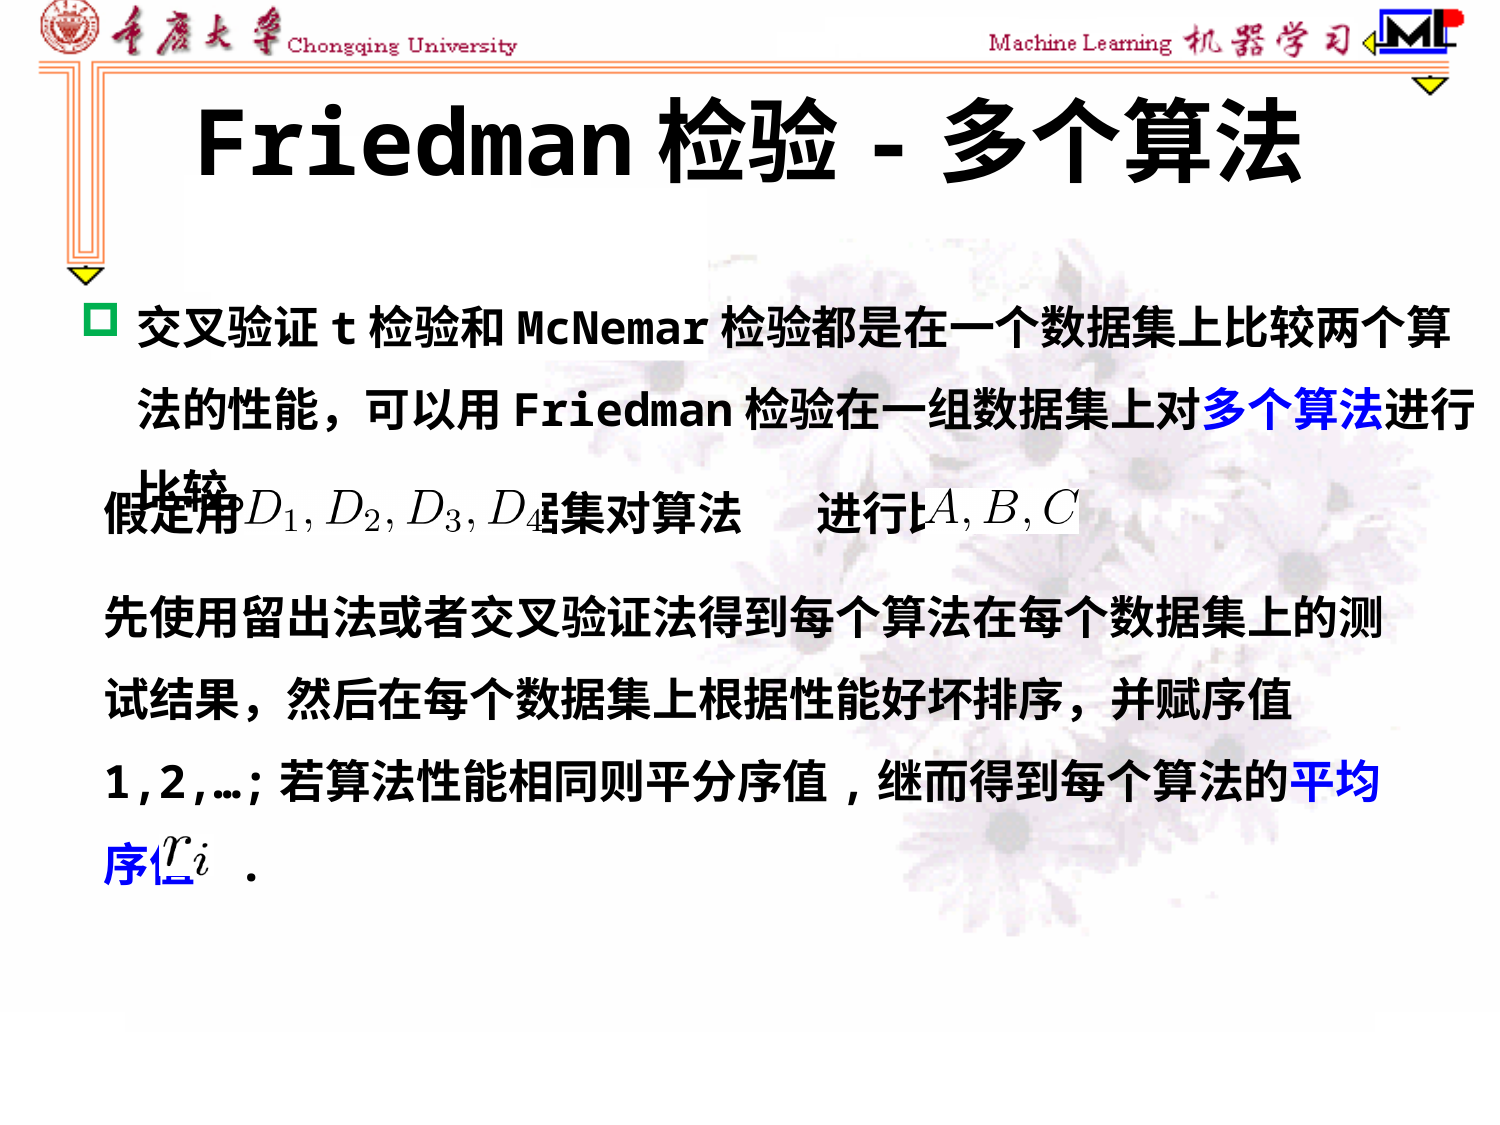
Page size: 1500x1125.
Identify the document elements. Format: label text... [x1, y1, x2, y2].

text_box [77, 208, 1321, 263]
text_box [88, 449, 1426, 876]
picture [0, 0, 1500, 1032]
text_box 交叉验证t检验和McNemar检验都是在一个数据集上比较两个算法的性能，可以用Friedman检验在一组数据集上对多个算法进行比较。 [64, 263, 1500, 475]
title Friedman检验-多个算法 [75, 45, 1425, 233]
